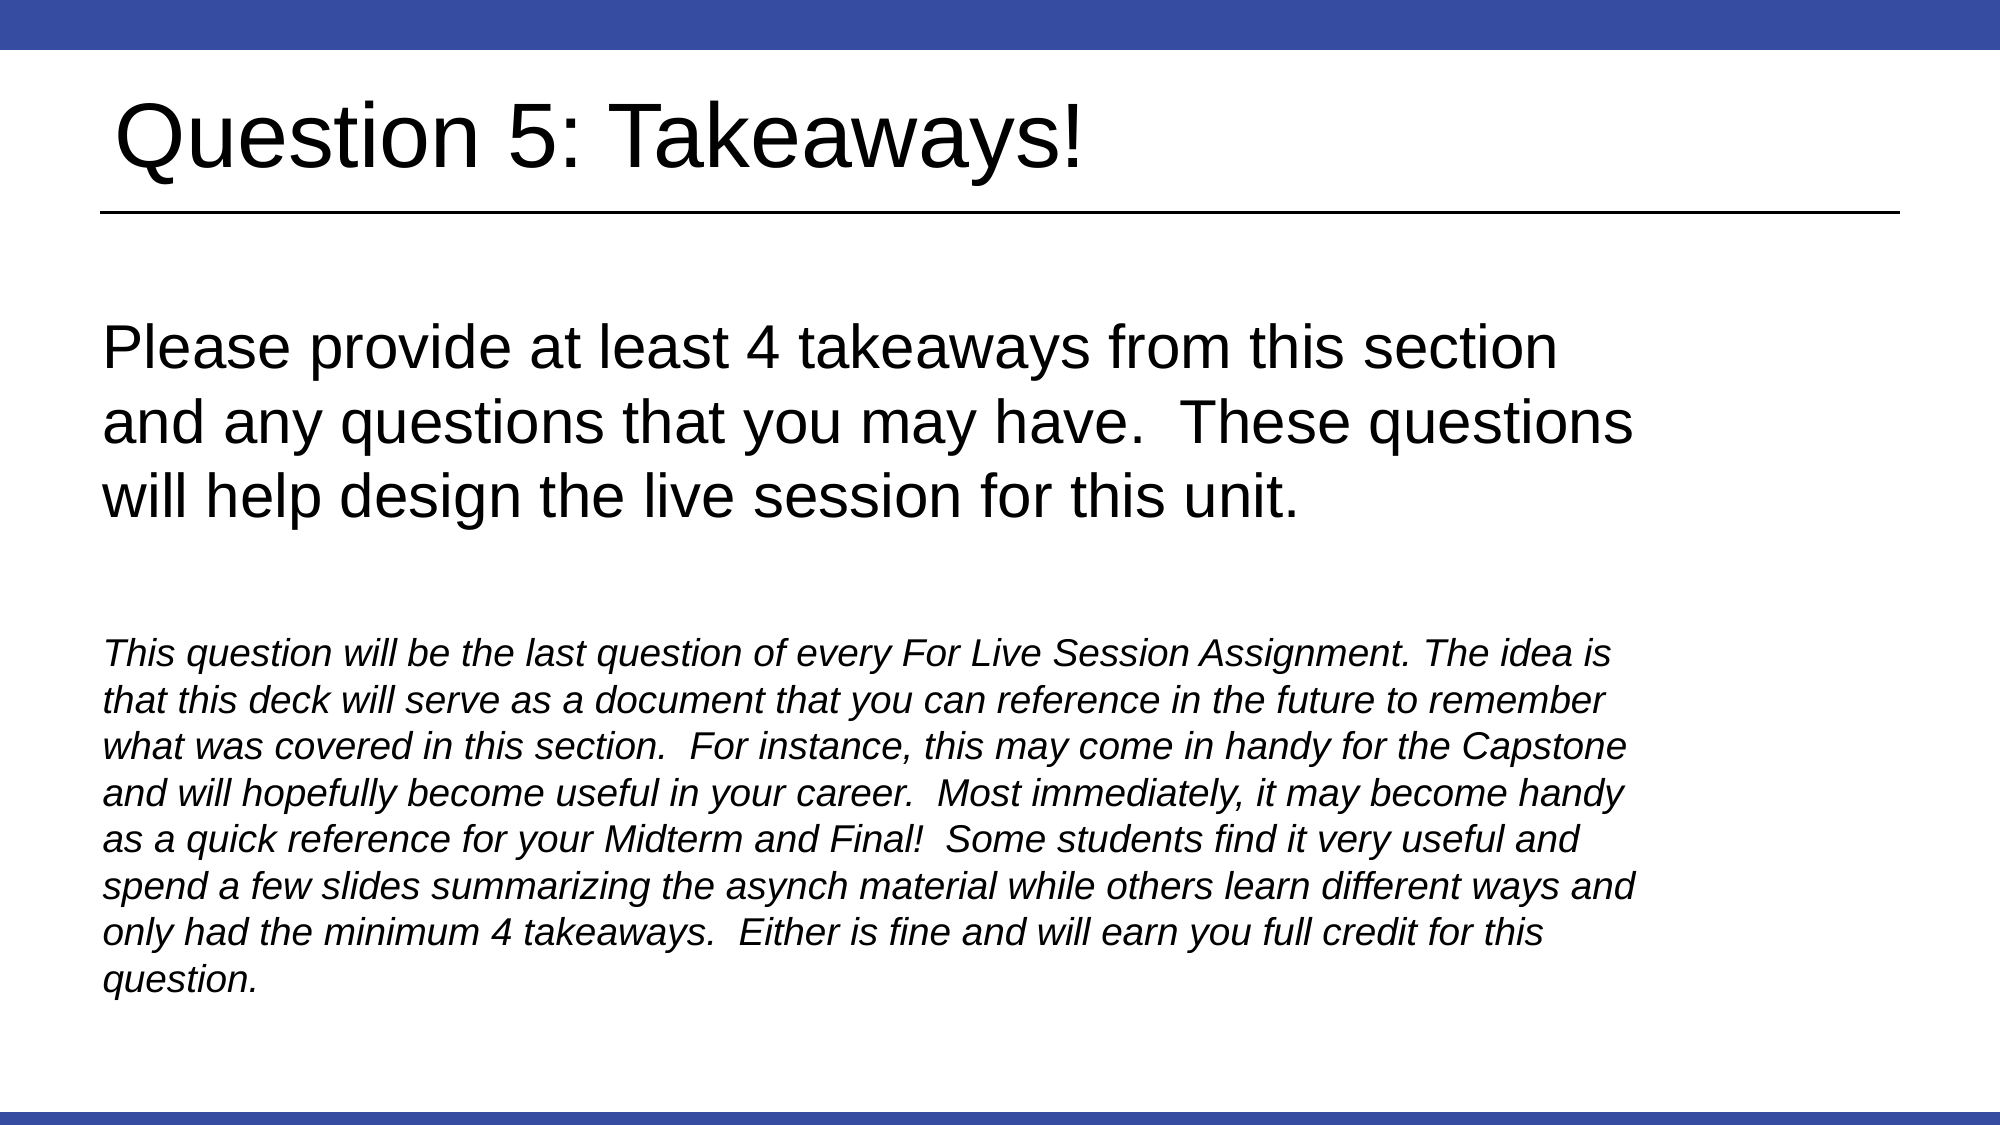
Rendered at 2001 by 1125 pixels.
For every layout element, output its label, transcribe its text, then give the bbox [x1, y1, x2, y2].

list Please provide at least 4 takeaways from this section and any questions that you may have. These questions will help design the live session for this unit. This question will be the last question of every For Live Session Assignment. The idea is that this deck will serve as a document that you can reference in the future to remember what was covered in this section. For instance, this may come in handy for the Capstone and will hopefully become useful in your career. Most immediately, it may become handy as a quick reference for your Midterm and Final! Some students find it very useful and spend a few slides summarizing the asynch material while others learn different ways and only had the minimum 4 takeaways. Either is fine and will earn you full credit for this question. [87, 299, 1672, 1014]
title Question 5: Takeaways! [99, 37, 1900, 225]
